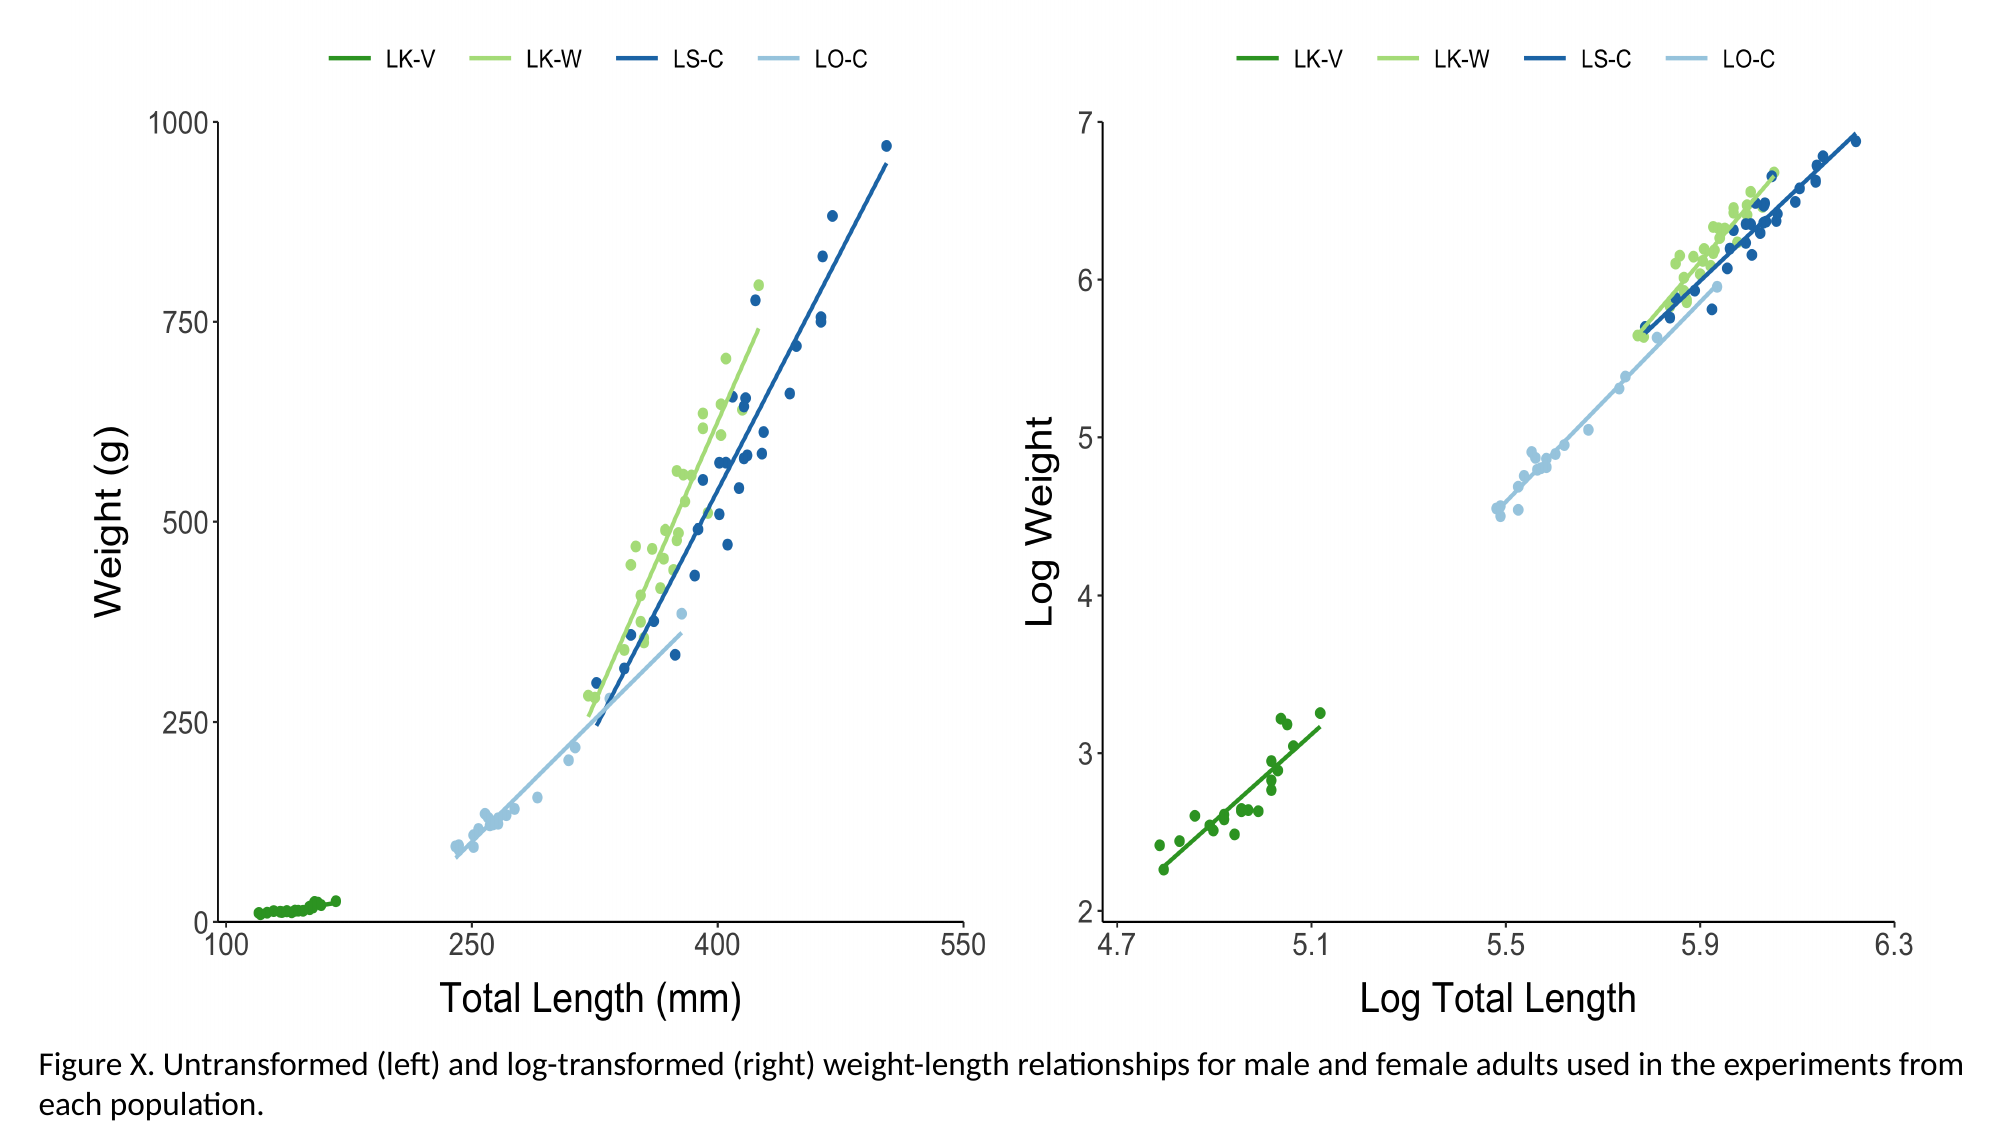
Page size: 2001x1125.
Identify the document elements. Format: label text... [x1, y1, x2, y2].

text_box Figure X. Untransformed (left) and log-transformed (right) weight-length relationships for male and female adults used in the experiments from each population. [23, 1034, 1984, 1125]
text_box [68, 0, 1931, 1050]
